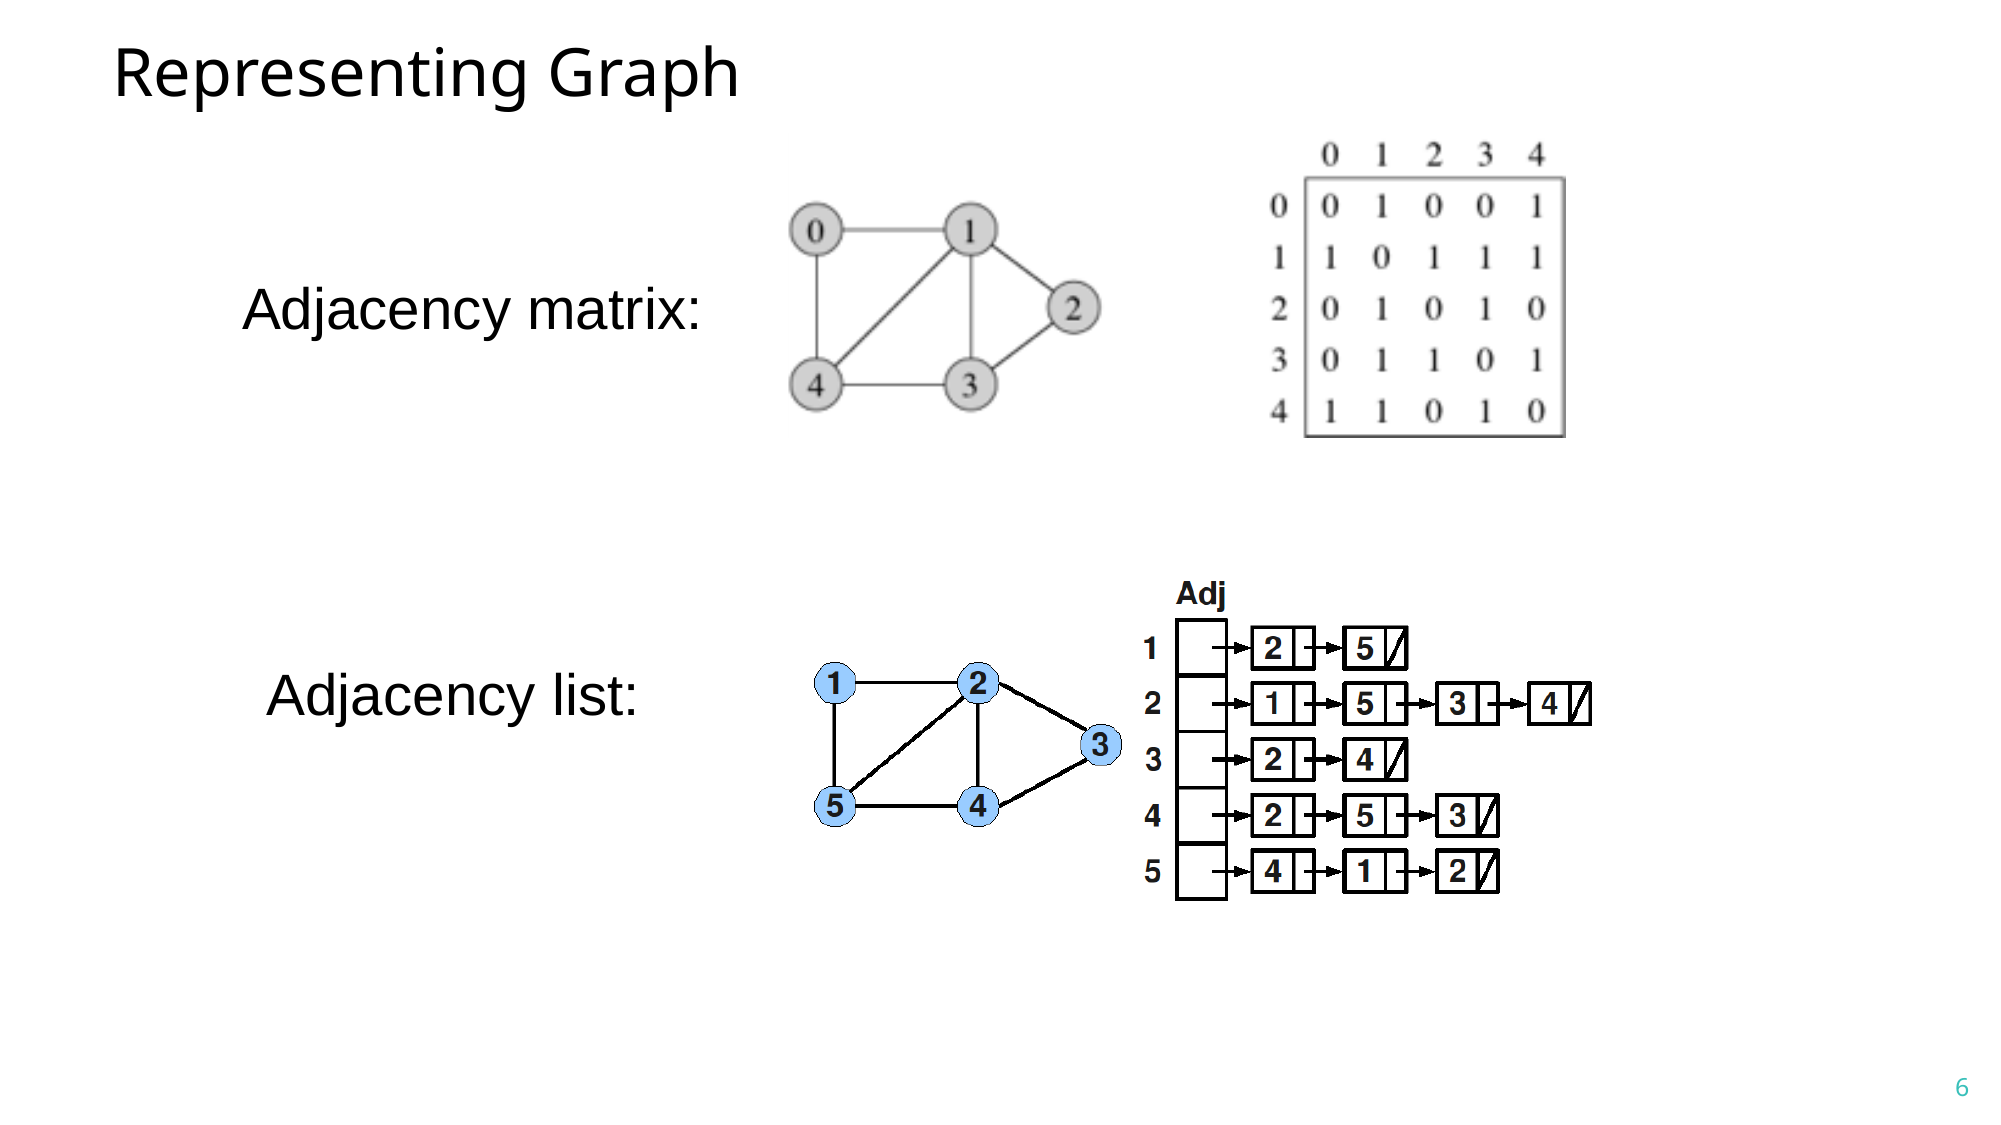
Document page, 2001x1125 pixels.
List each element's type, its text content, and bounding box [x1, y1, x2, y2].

text_box Adjacency list: [251, 650, 656, 735]
picture [809, 566, 1601, 918]
picture [787, 132, 1566, 439]
title Representing Graph [97, 36, 1898, 125]
text_box Adjacency matrix: [227, 264, 719, 349]
slide_number 6 [1864, 1056, 1985, 1125]
